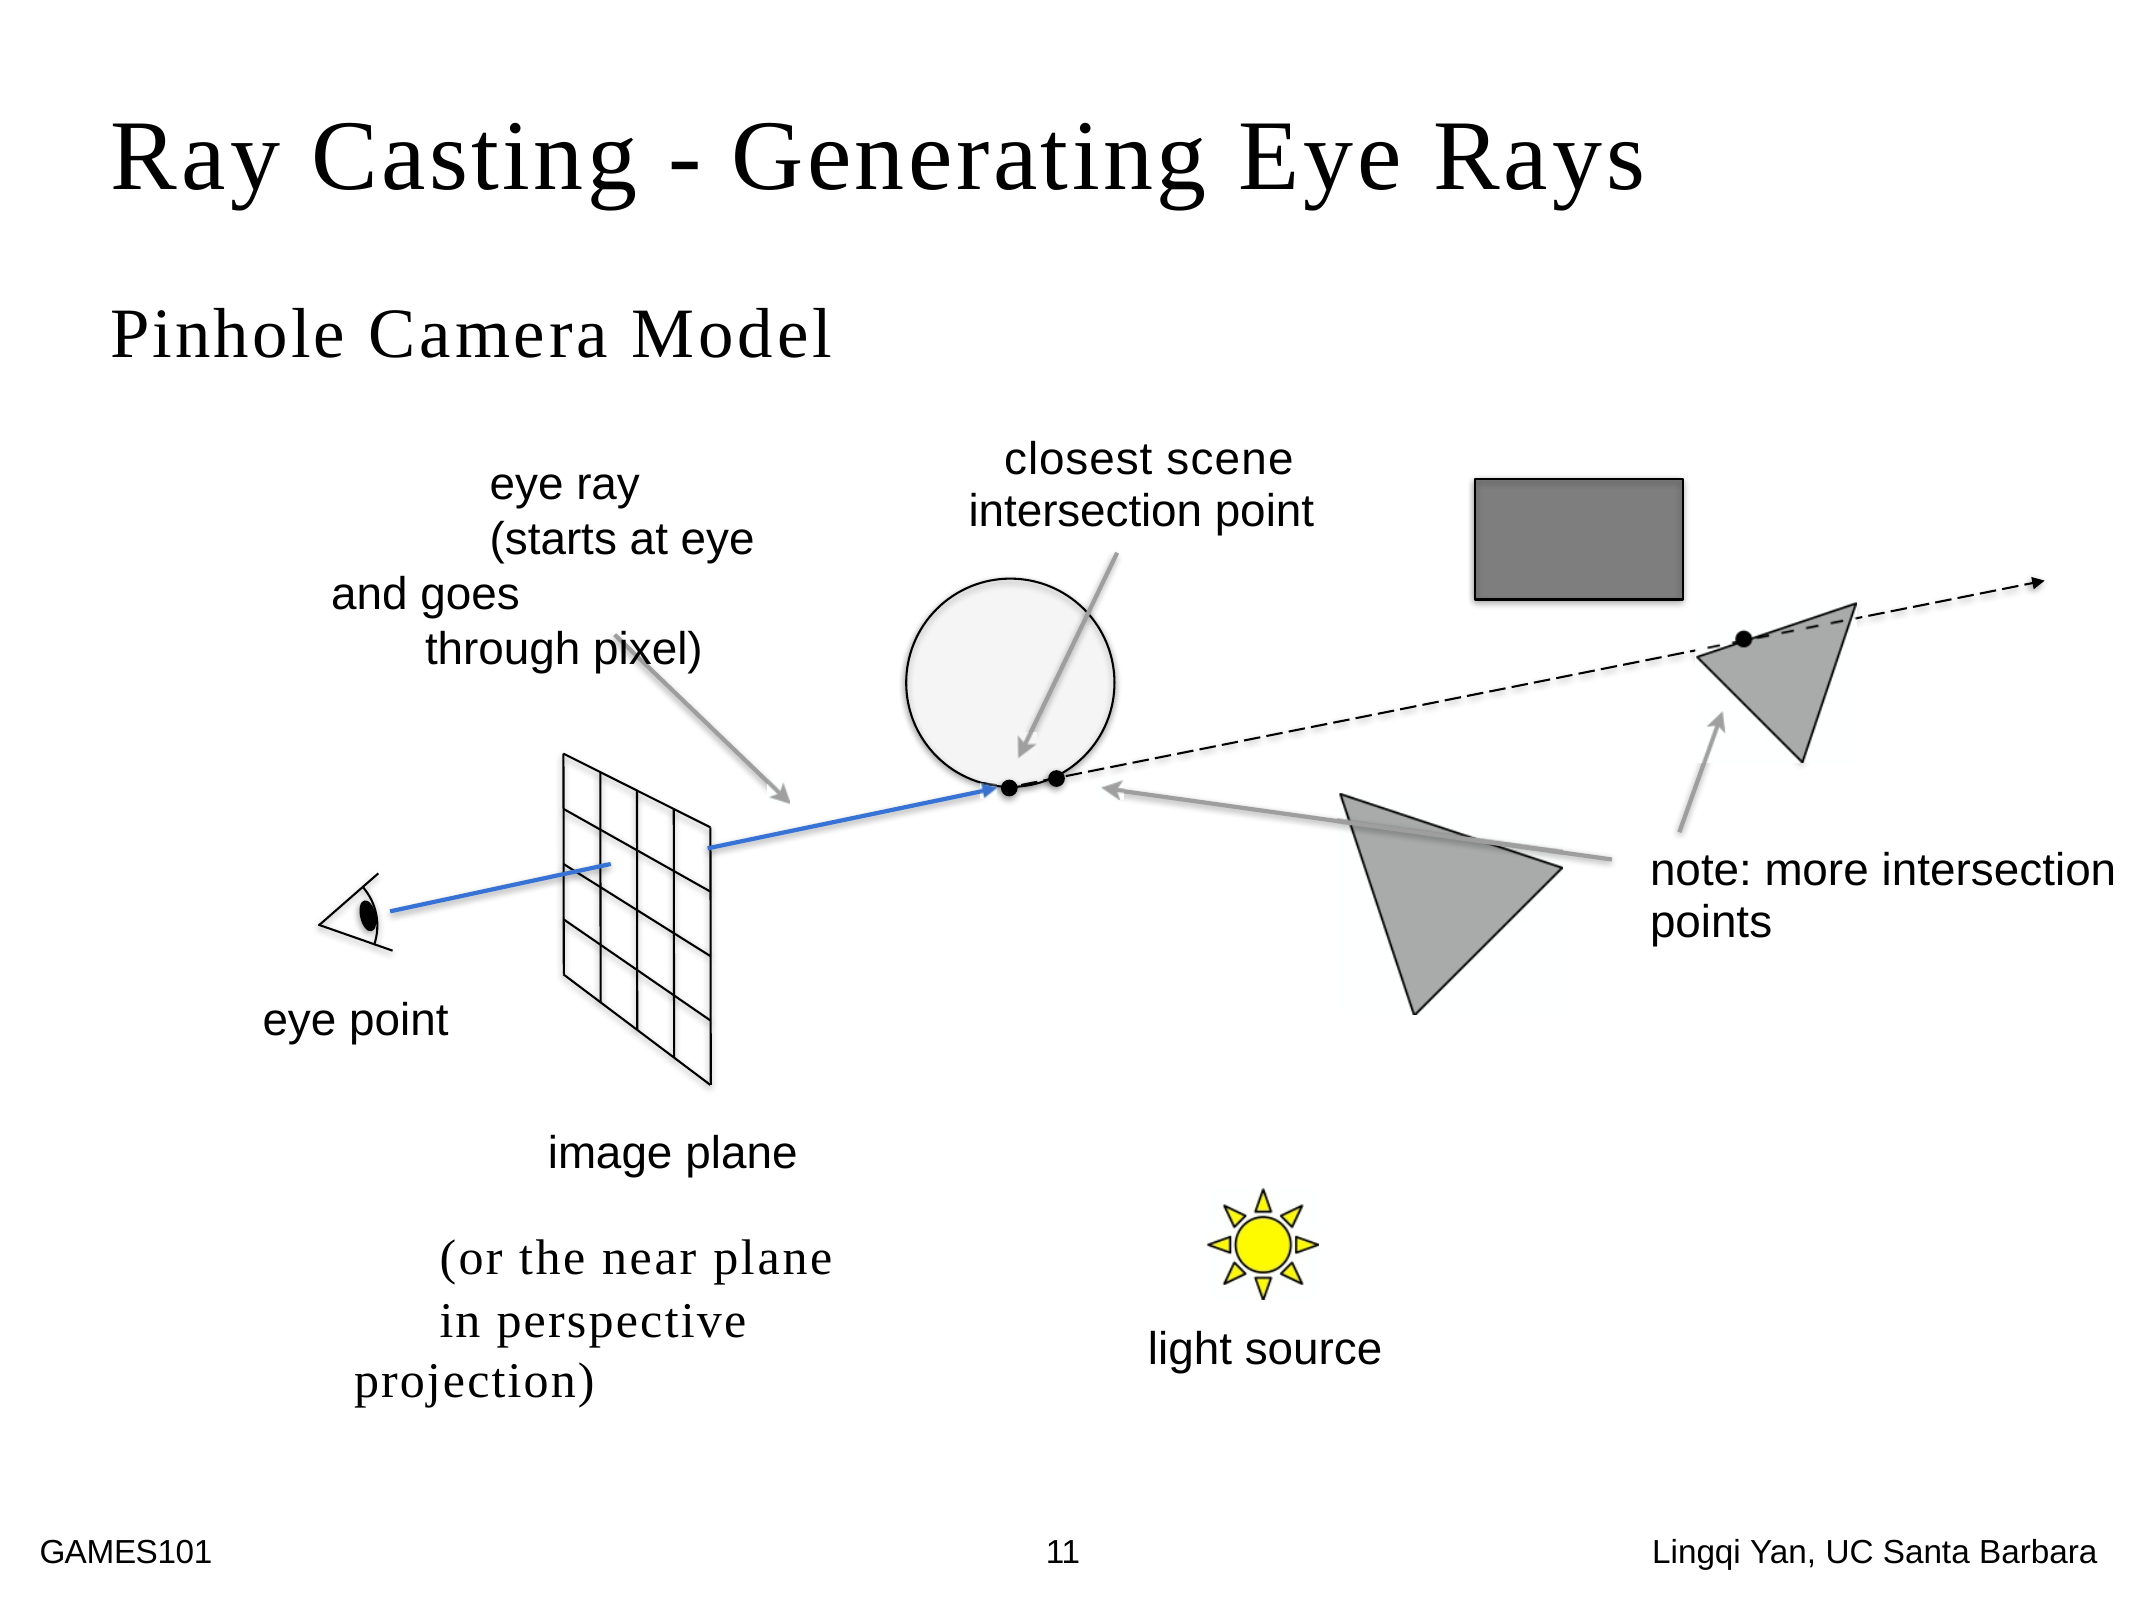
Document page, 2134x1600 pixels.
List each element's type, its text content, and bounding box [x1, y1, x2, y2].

text_box [1861, 582, 2025, 620]
text_box [561, 763, 566, 808]
picture [1016, 732, 1037, 760]
text_box [1000, 778, 1019, 798]
text_box [634, 801, 640, 847]
text_box [598, 955, 603, 998]
picture [1337, 792, 1563, 1016]
picture [1098, 778, 1124, 801]
text_box [708, 961, 713, 1017]
text_box [1677, 772, 1704, 833]
text_box [1020, 778, 1042, 788]
text_box [652, 674, 768, 782]
picture [767, 779, 791, 806]
text_box [904, 576, 1117, 784]
text_box eye ray (starts at eye and goes through pixel) [331, 453, 800, 674]
text_box [671, 881, 677, 929]
text_box [562, 806, 712, 894]
text_box [561, 929, 566, 974]
text_box [562, 917, 712, 1023]
text_box [671, 819, 676, 867]
text_box eye point [262, 989, 470, 1045]
text_box [1069, 649, 1689, 778]
text_box [671, 942, 677, 991]
text_box [1029, 551, 1120, 730]
text_box [561, 819, 566, 863]
picture [1204, 1187, 1319, 1301]
text_box [562, 751, 712, 830]
text_box [317, 922, 394, 953]
text_box [562, 862, 574, 869]
text_box [2029, 574, 2047, 592]
text_box Ray Casting - Generating Eye Rays Pinhole Camera Model [110, 72, 1652, 372]
text_box [598, 897, 603, 941]
text_box [562, 972, 712, 1087]
text_box image plane [547, 1122, 819, 1178]
text_box [585, 879, 712, 958]
text_box closest scene intersection point [968, 432, 1318, 538]
text_box [598, 840, 603, 863]
text_box note: more intersection points [1649, 843, 2131, 948]
text_box [598, 783, 603, 826]
text_box [1473, 477, 1685, 602]
text_box [708, 898, 713, 952]
text_box (or the near plane in perspective projection) [354, 1224, 922, 1408]
text_box [635, 980, 640, 1025]
text_box [707, 790, 974, 851]
text_box [708, 834, 713, 844]
text_box [708, 1026, 713, 1080]
picture [979, 782, 997, 799]
text_box [561, 884, 566, 919]
text_box [357, 898, 379, 934]
text_box [1566, 850, 1613, 862]
text_box light source [1147, 1318, 1385, 1374]
text_box [708, 857, 713, 888]
picture [1694, 600, 1857, 763]
text_box [389, 861, 612, 914]
text_box [635, 920, 640, 966]
text_box GAMES101 11 Lingqi Yan, UC Santa Barbara [39, 1528, 2118, 1570]
text_box [318, 871, 380, 923]
text_box [1047, 769, 1066, 788]
text_box [1130, 790, 1332, 823]
text_box [634, 860, 640, 906]
text_box [671, 1005, 677, 1053]
